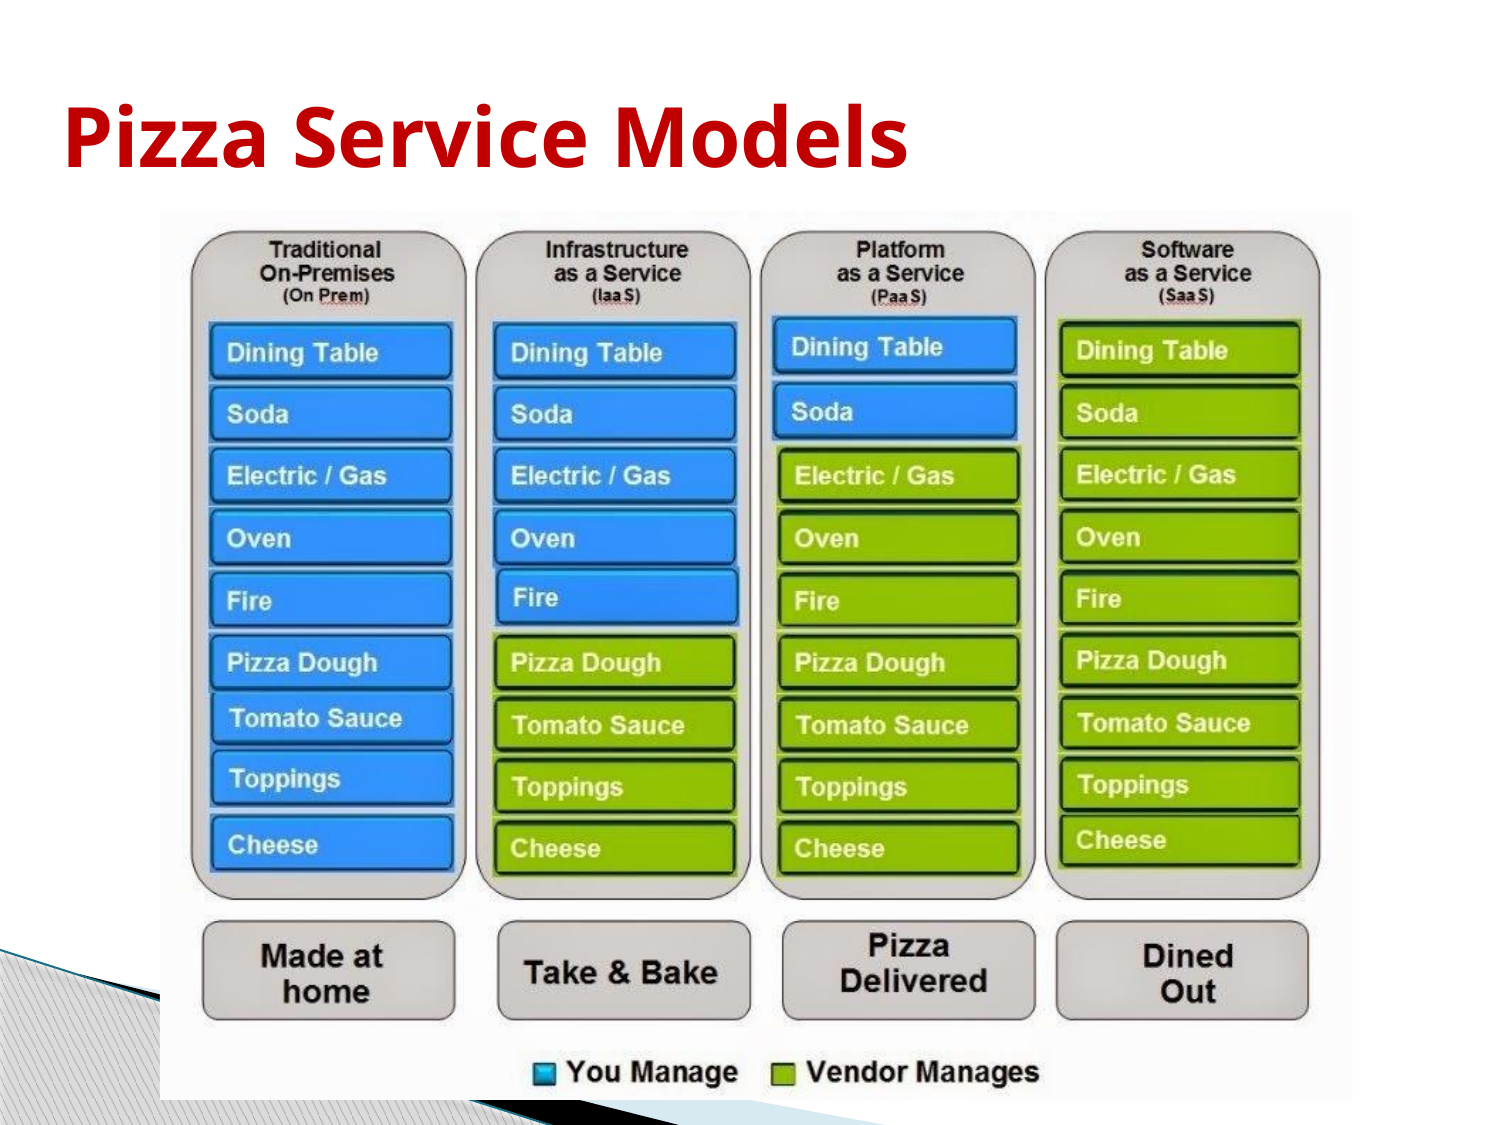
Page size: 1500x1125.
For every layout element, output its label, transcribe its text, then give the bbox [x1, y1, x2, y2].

text_box Pizza Service Models [60, 97, 1498, 163]
picture [159, 210, 1353, 1100]
